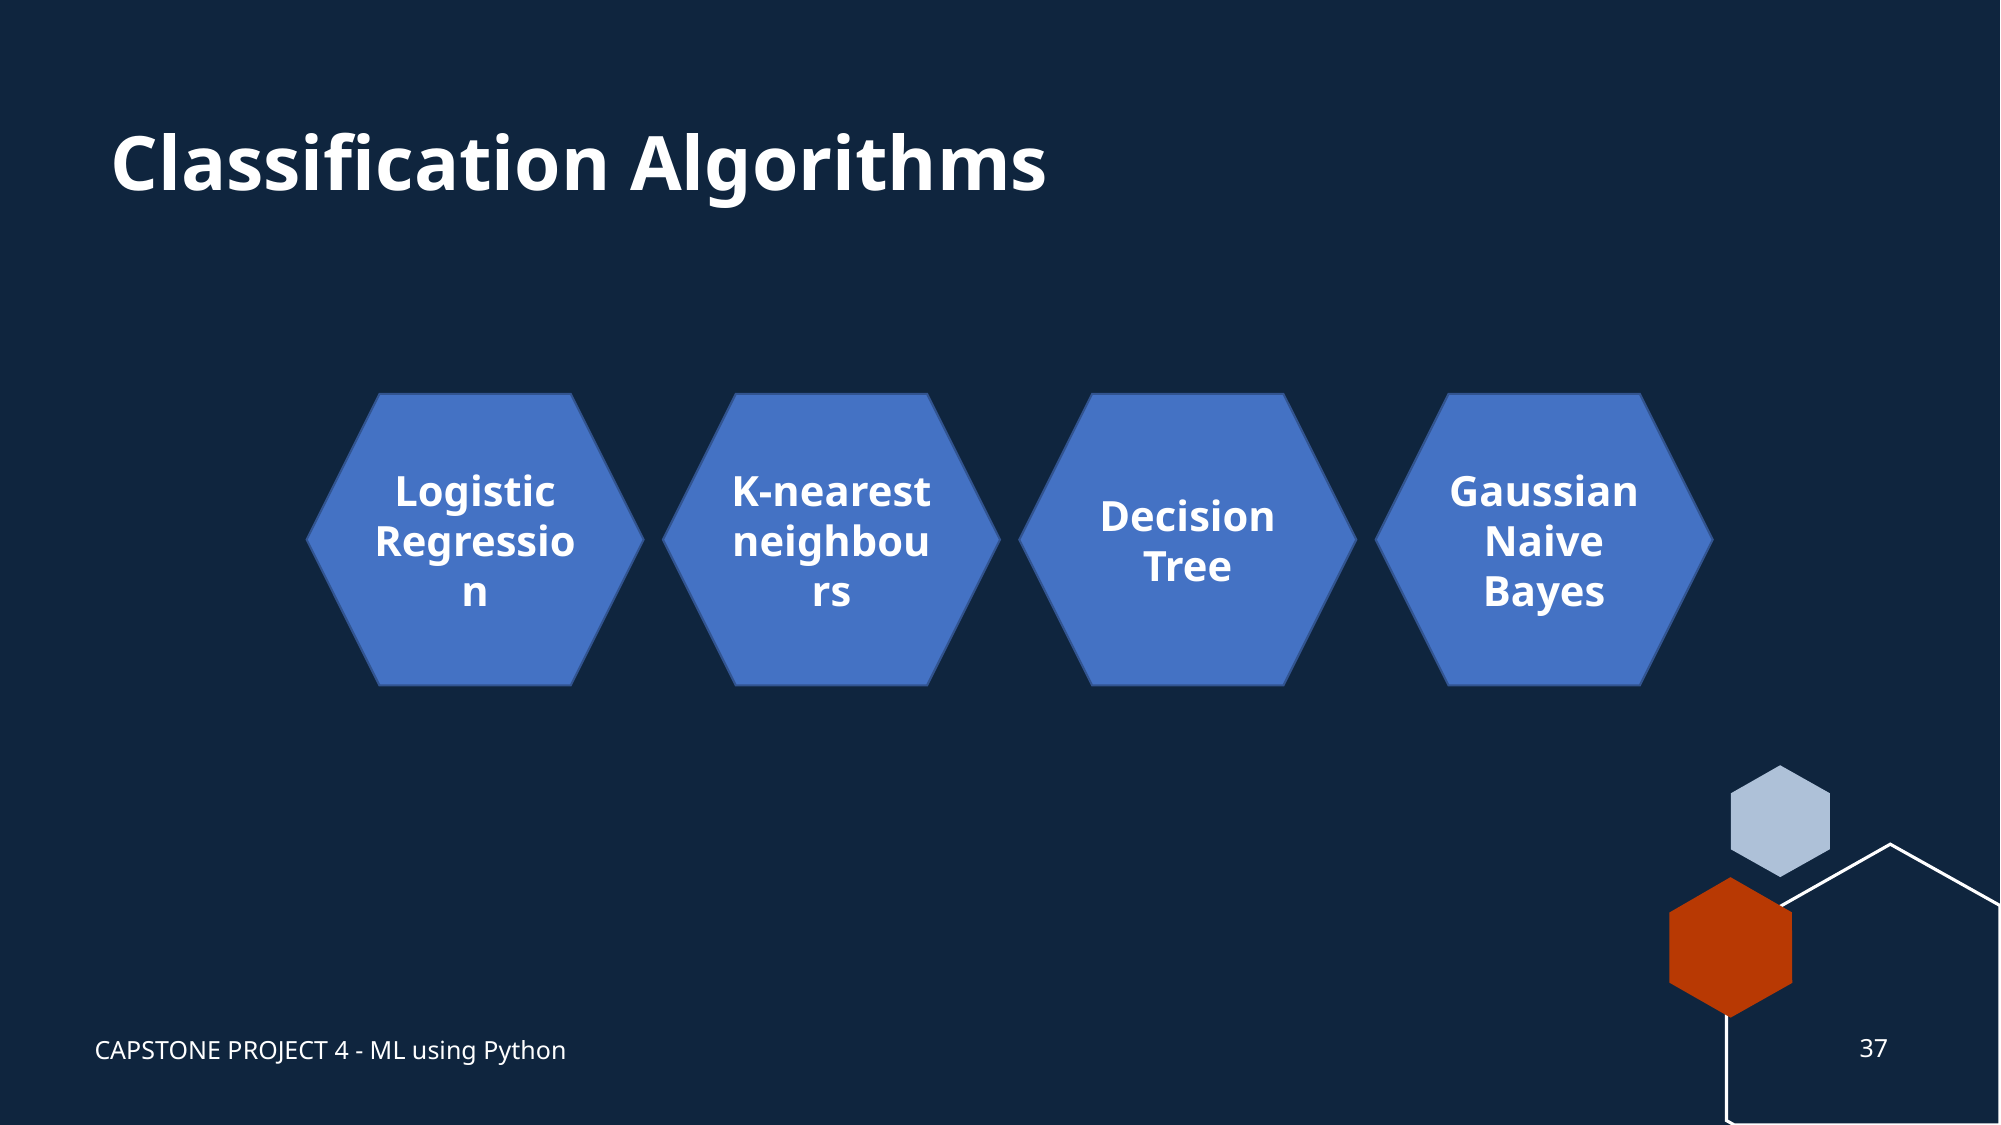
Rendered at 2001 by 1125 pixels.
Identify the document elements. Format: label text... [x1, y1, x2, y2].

text_box 37 [1836, 1019, 1912, 1080]
title Classification Algorithms [95, 118, 1882, 352]
text_box K-nearest neighbours [661, 392, 1002, 687]
text_box Logistic Regression [305, 392, 645, 687]
text_box Gaussian Naive Bayes [1374, 392, 1714, 687]
footer CAPSTONE PROJECT 4 - ML using Python [79, 1020, 755, 1080]
text_box Decision Tree [1018, 392, 1358, 687]
